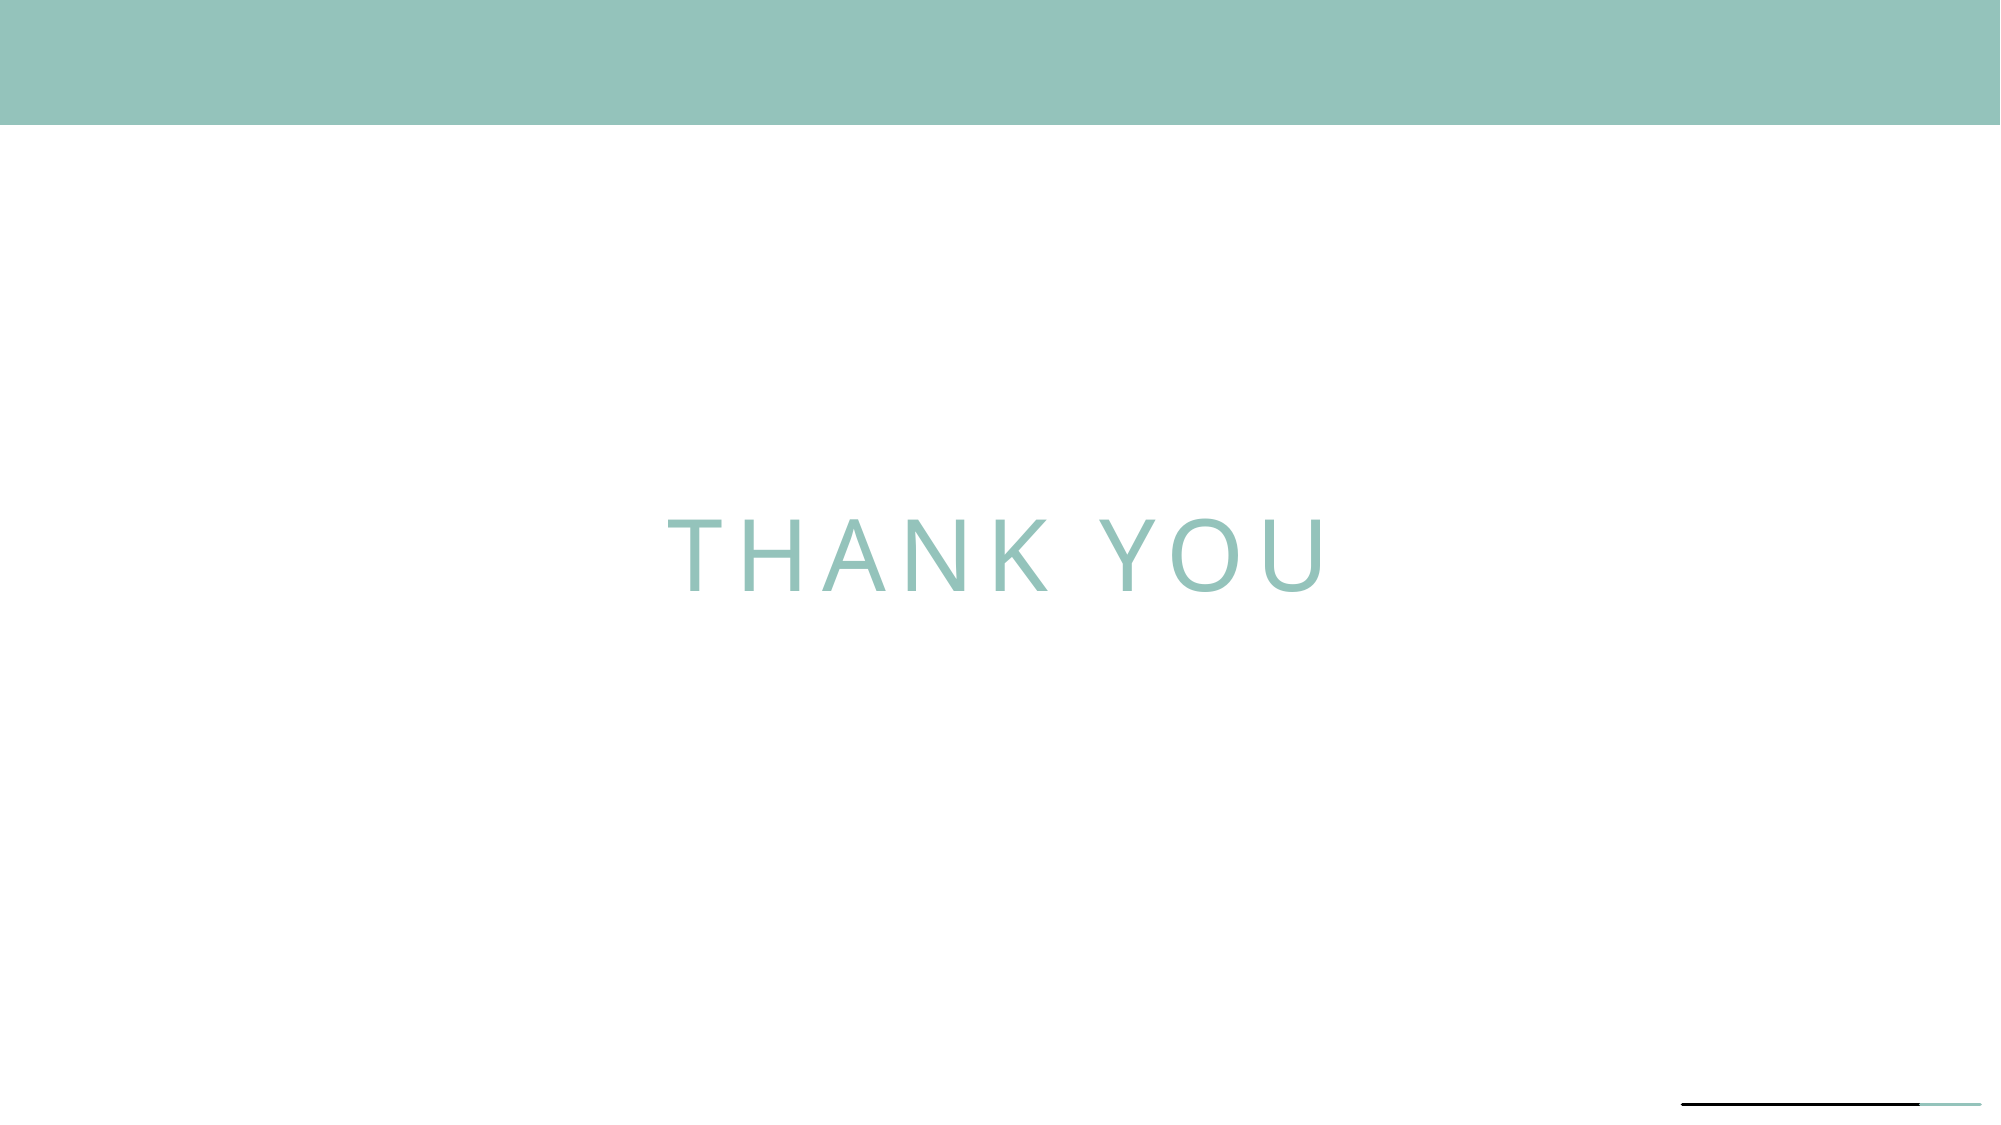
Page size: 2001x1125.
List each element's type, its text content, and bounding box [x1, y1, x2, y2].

text_box THANK YOU [652, 484, 1346, 619]
